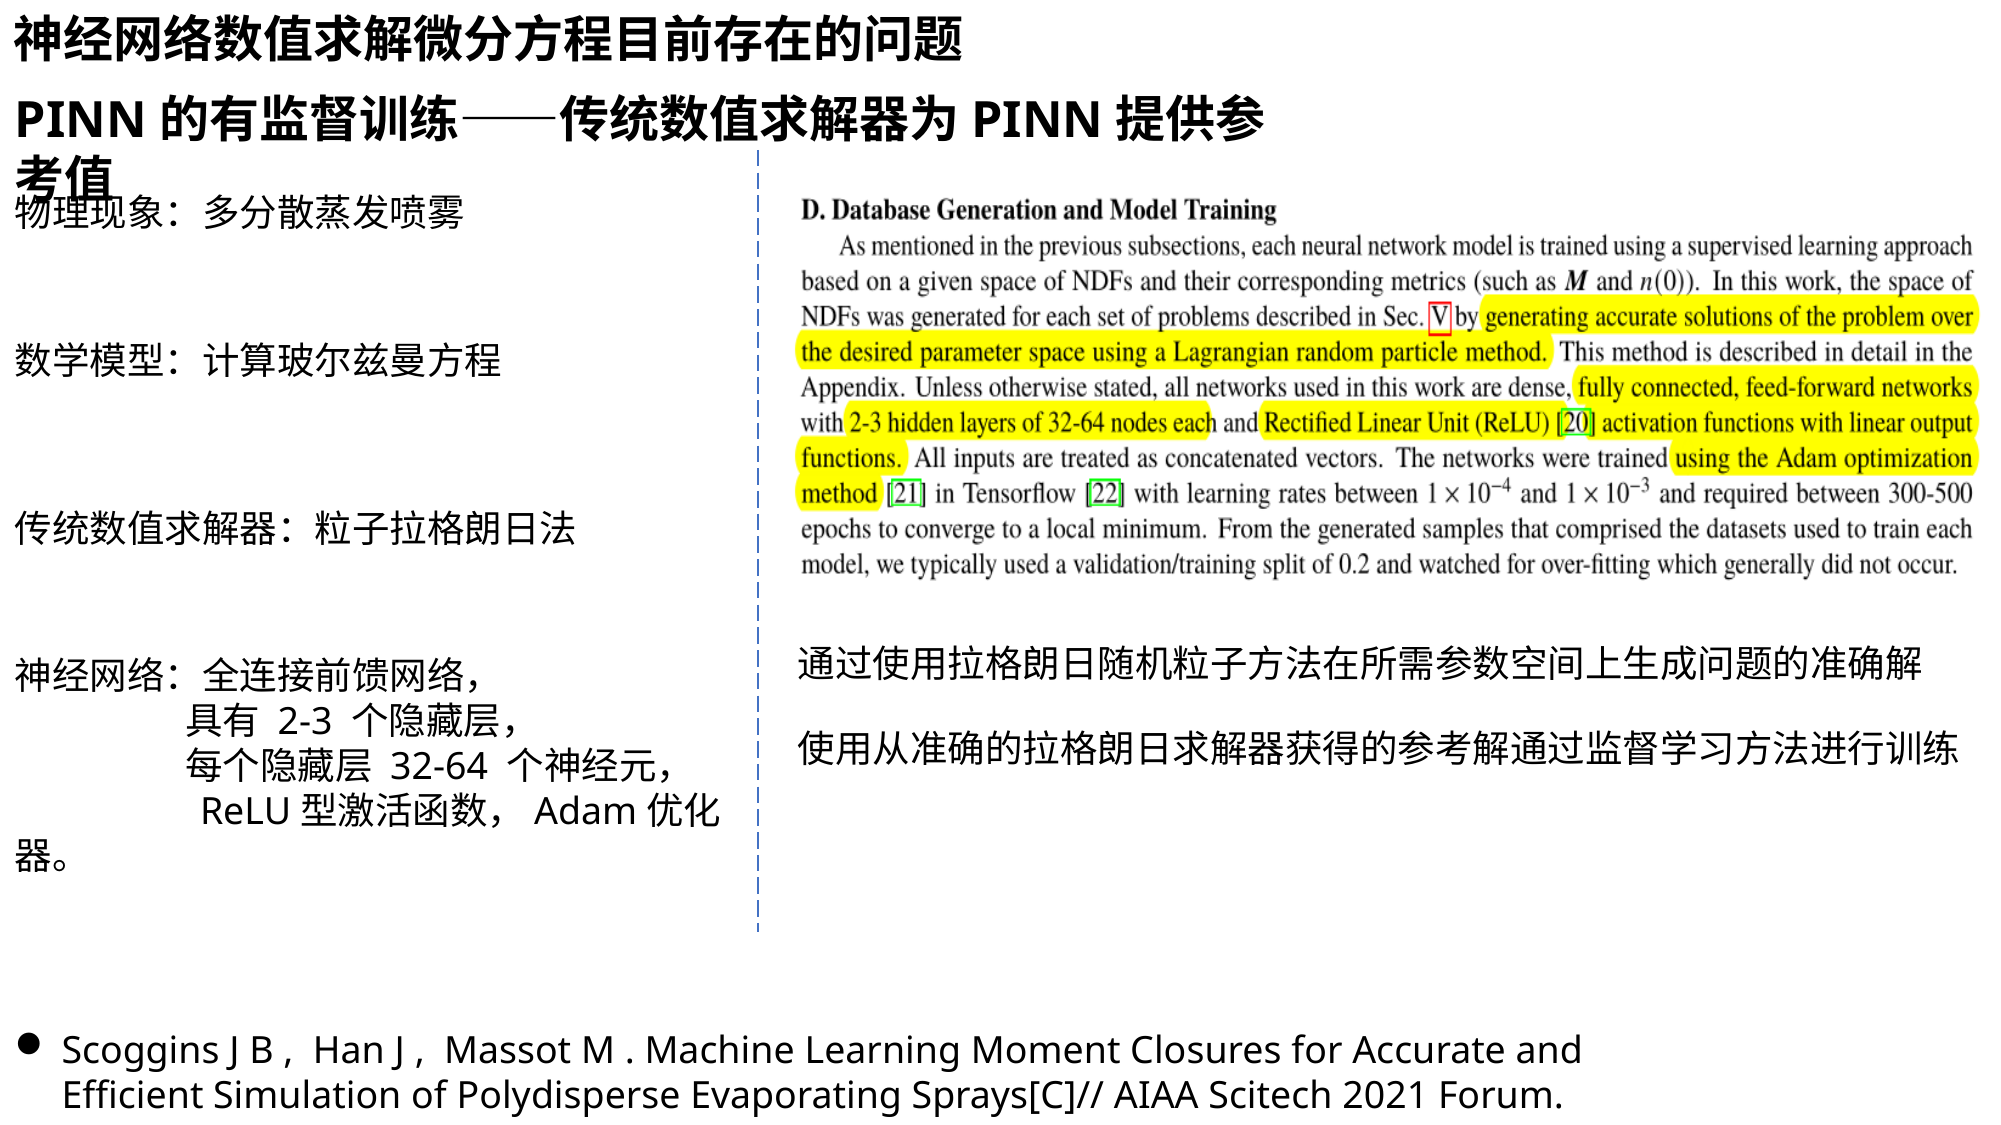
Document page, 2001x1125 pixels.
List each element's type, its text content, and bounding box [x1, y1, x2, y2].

text_box Scoggins J B , Han J , Massot M . Machine Learning Moment Closures for Accurate and Efficient Simulation of Polydisperse Evaporating Sprays[C]// AIAA Scitech 2021 Forum. 2021. [0, 1018, 1613, 1125]
text_box 神经网络数值求解微分方程目前存在的问题 [0, 0, 991, 75]
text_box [782, 181, 2000, 779]
text_box PINN的有监督训练——传统数值求解器为PINN提供参考值 [0, 79, 1327, 215]
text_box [0, 181, 757, 842]
